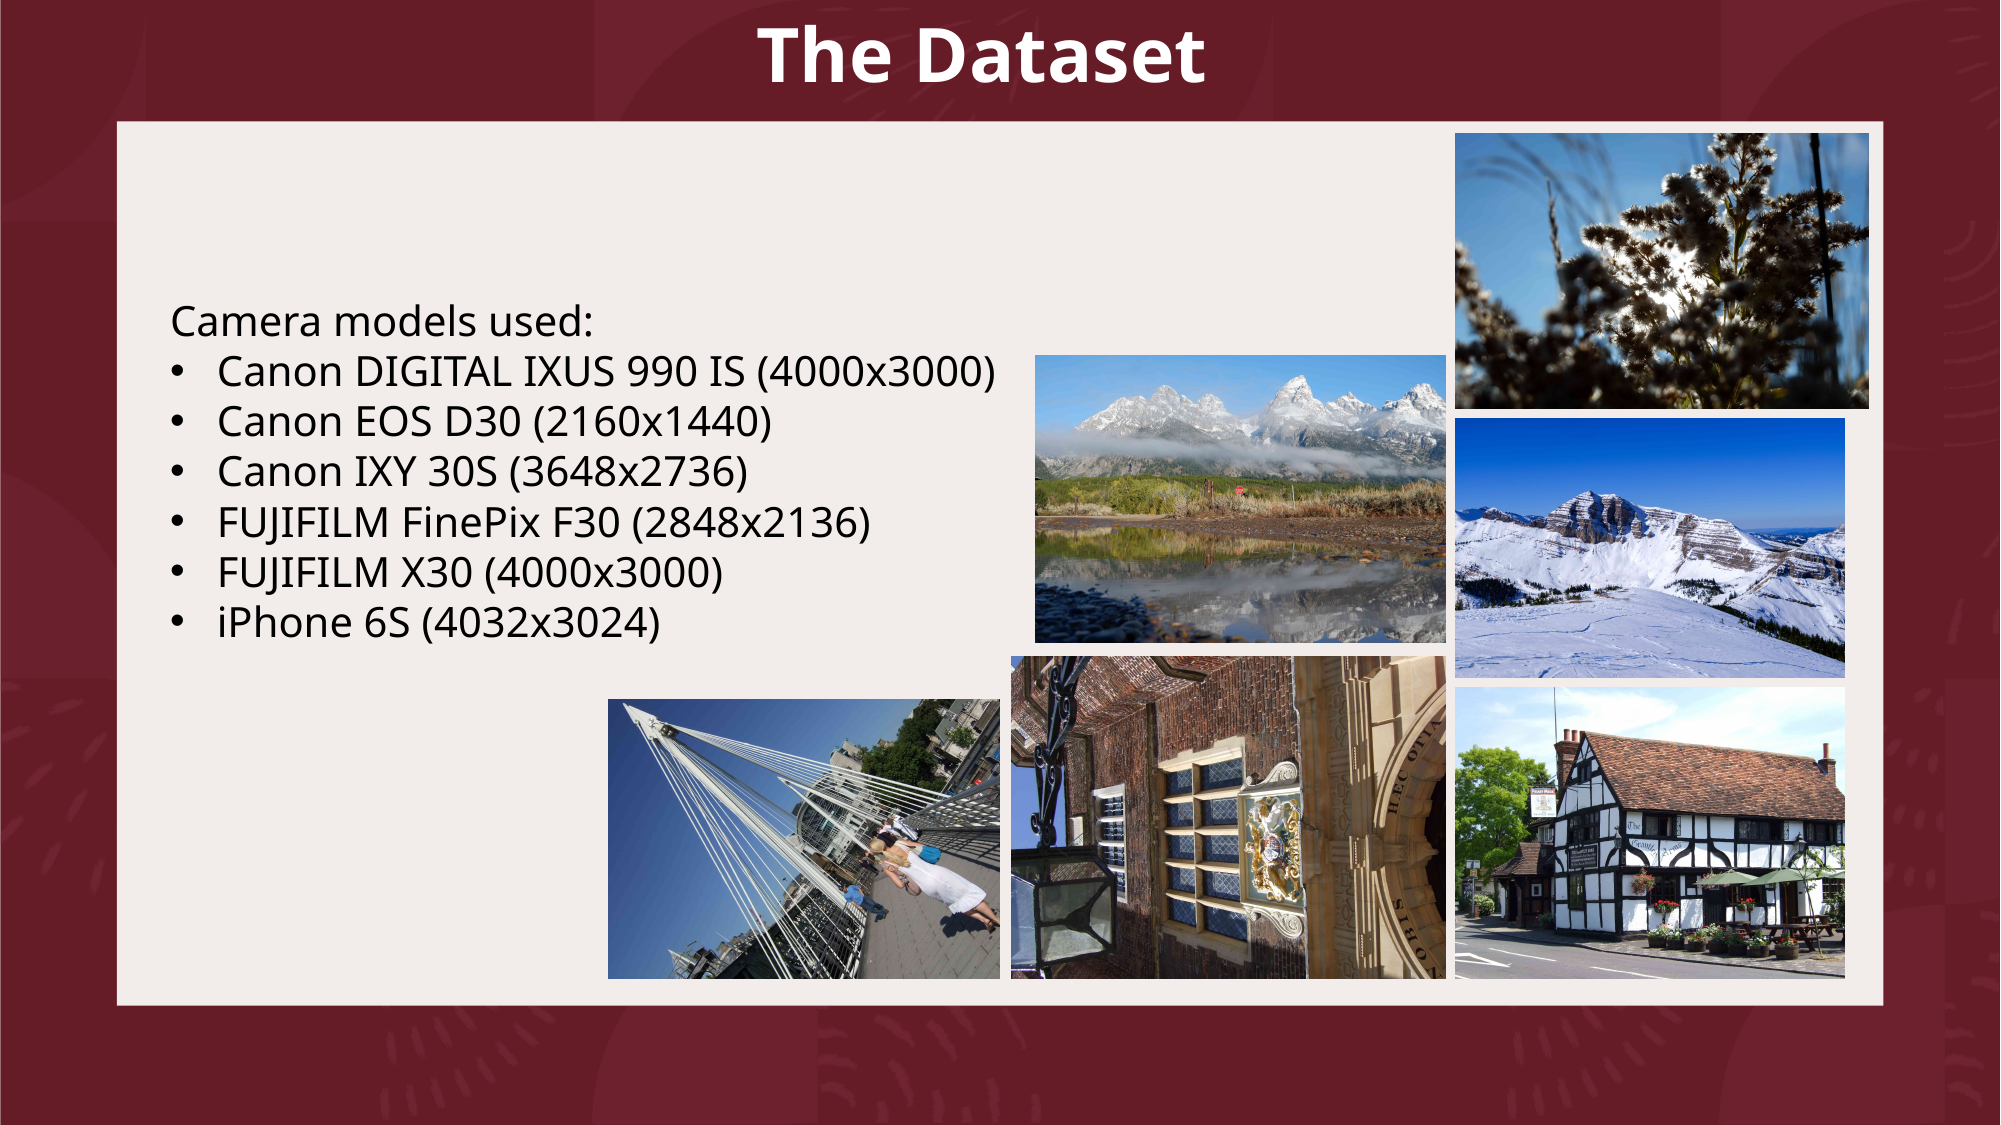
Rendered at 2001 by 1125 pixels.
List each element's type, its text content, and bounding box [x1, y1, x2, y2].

text_box Camera models used: Canon DIGITAL IXUS 990 IS (4000x3000) Canon EOS D30 (2160x1440) Canon IXY 30S (3648x2736) FUJIFILM FinePix F30 (2848x2136) FUJIFILM X30 (4000x3000) iPhone 6S (4032x3024) [155, 287, 1149, 653]
picture [1455, 687, 1845, 979]
text_box [0, 0, 2000, 1125]
picture [608, 699, 1000, 980]
text_box [116, 120, 1884, 1007]
picture [1455, 133, 1869, 409]
title The Dataset [741, 0, 1258, 108]
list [1011, 656, 1446, 979]
picture [1035, 355, 1446, 643]
picture [1455, 418, 1845, 678]
